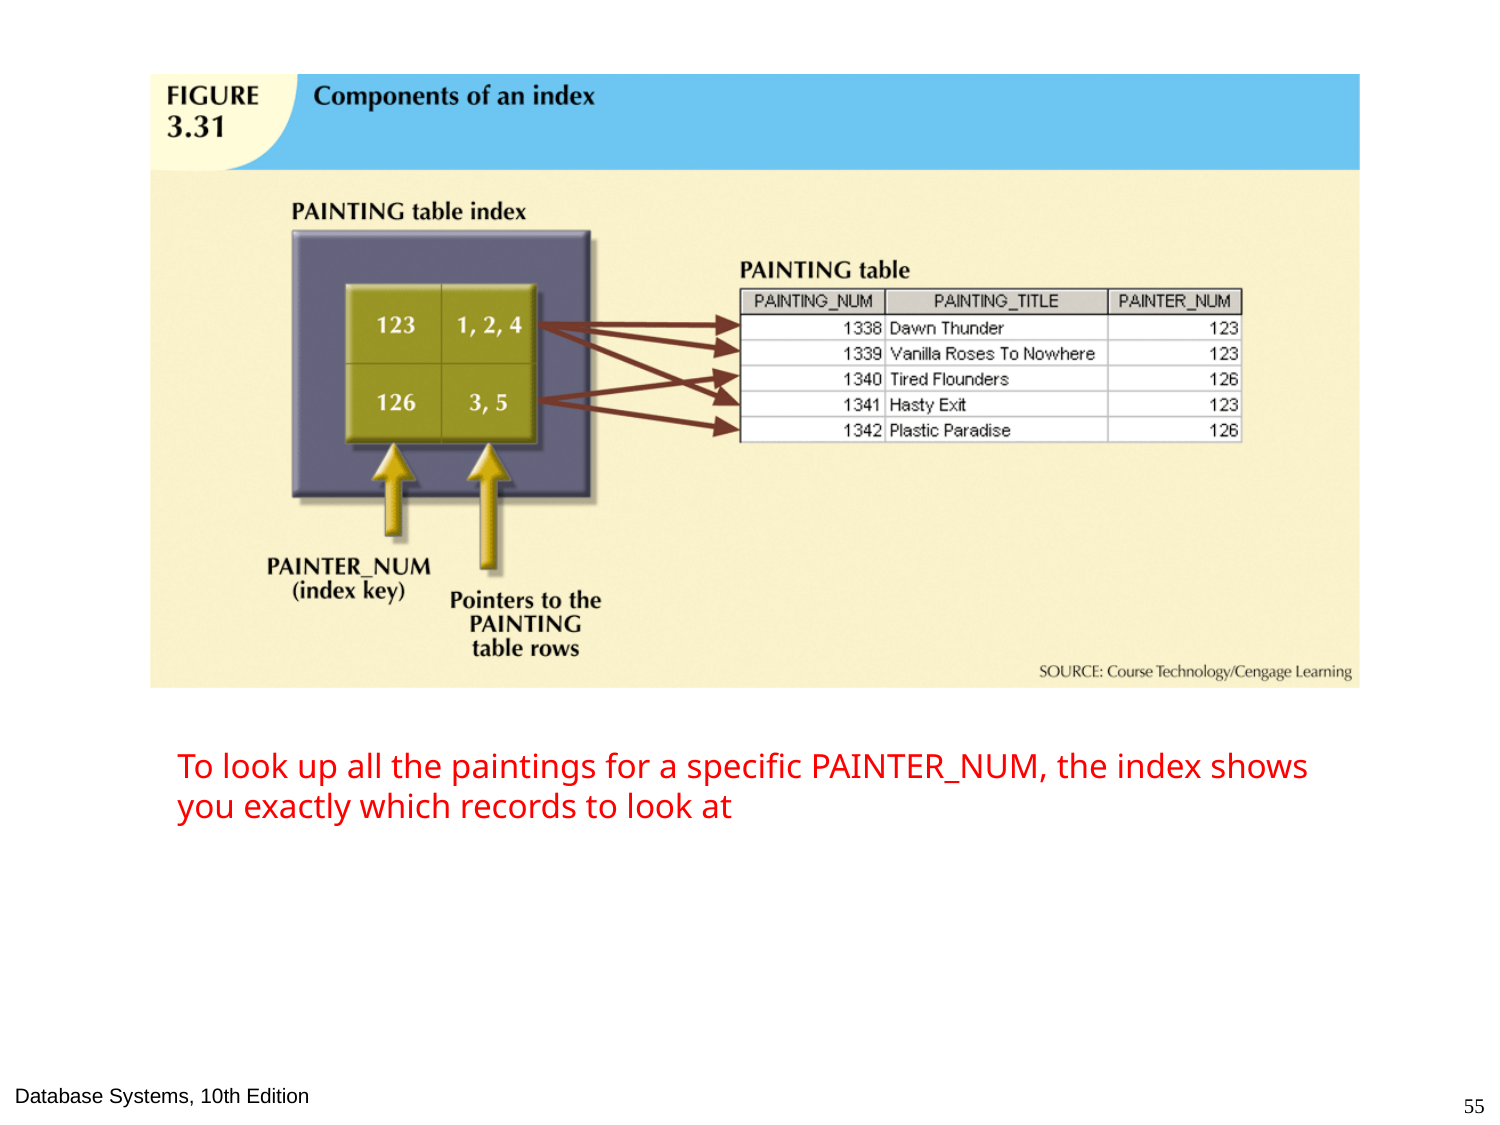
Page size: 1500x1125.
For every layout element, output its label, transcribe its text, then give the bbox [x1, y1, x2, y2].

picture [149, 74, 1361, 688]
slide_number 55 [1162, 1084, 1500, 1125]
text_box To look up all the paintings for a specific PAINTER_NUM, the index shows you exactly which records to look at [162, 737, 1350, 832]
